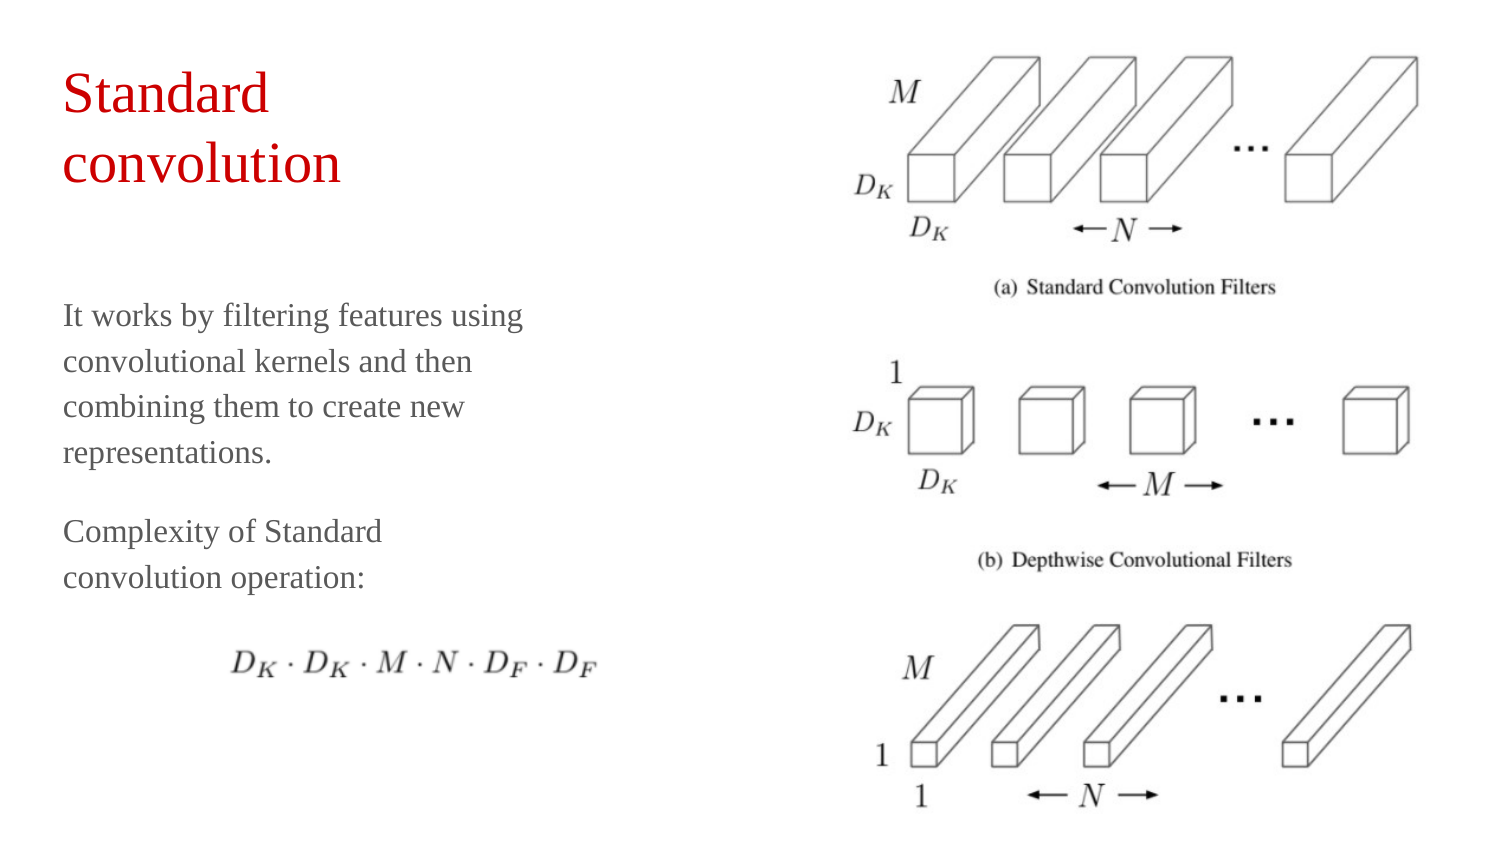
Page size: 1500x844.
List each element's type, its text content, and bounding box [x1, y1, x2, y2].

list It works by filtering features using convolutional kernels and then combining them to create new representations. Complexity of Standard convolution operation: [47, 272, 547, 727]
picture [56, 628, 742, 702]
picture [810, 8, 1481, 833]
title Standard convolution [47, 37, 547, 209]
